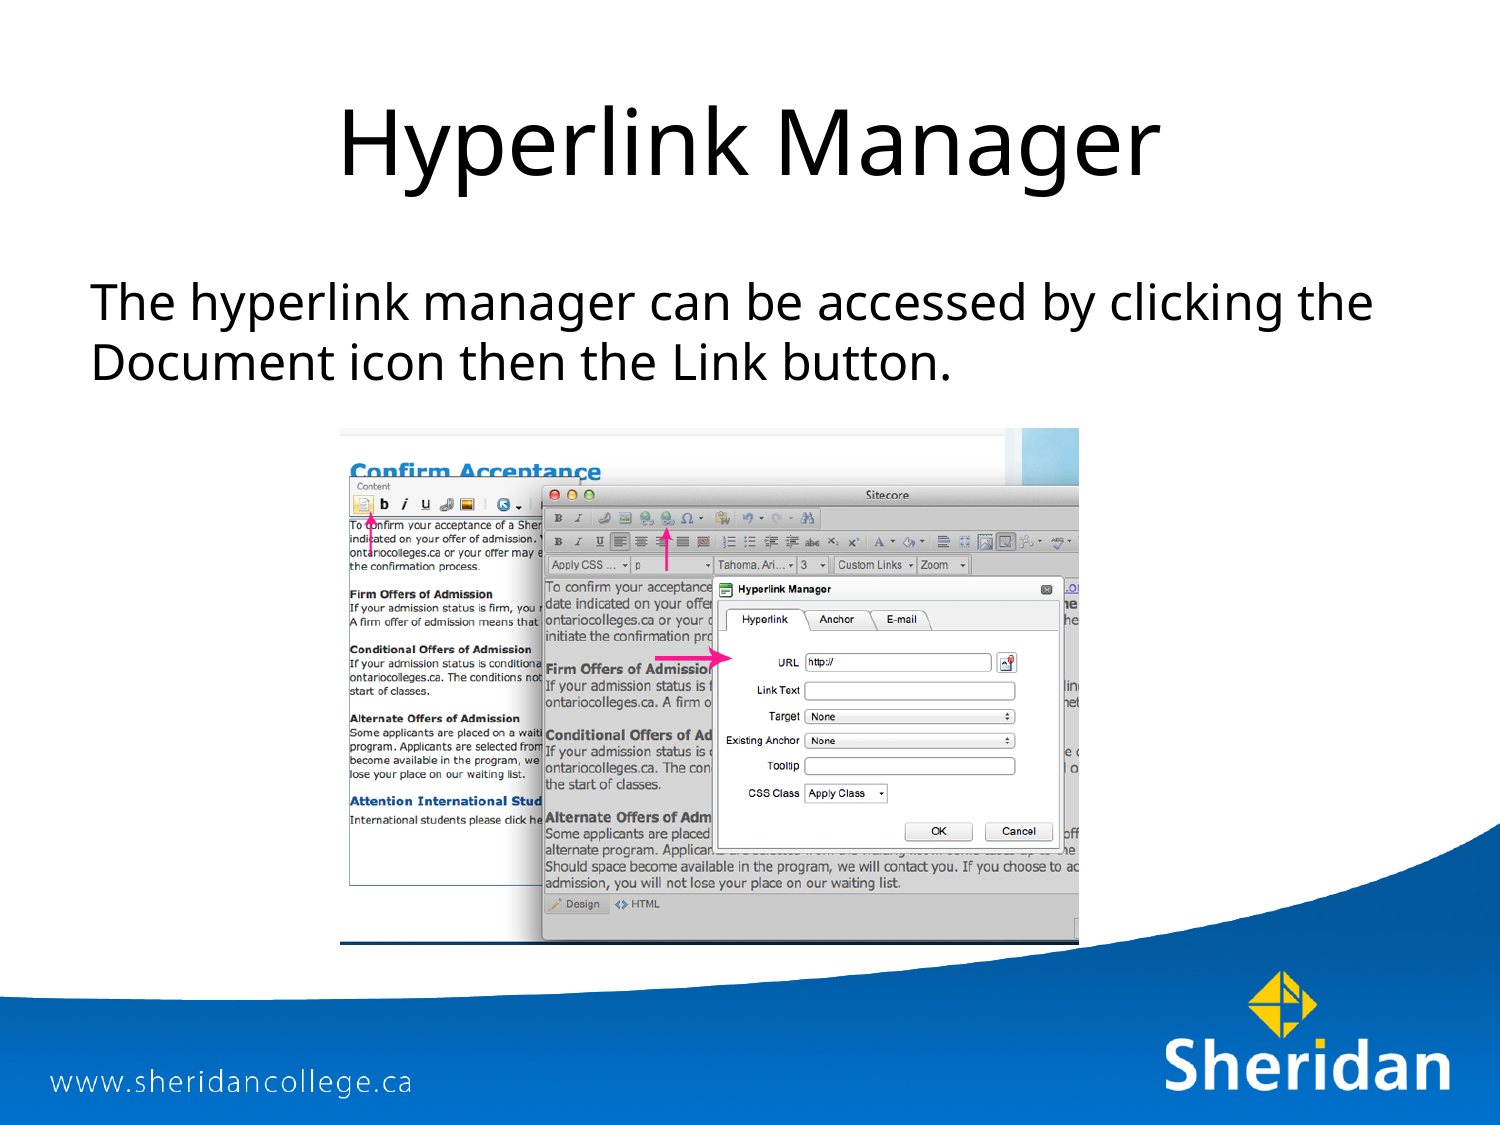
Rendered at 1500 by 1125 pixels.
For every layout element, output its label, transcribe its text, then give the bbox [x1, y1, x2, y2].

picture [0, 86, 1500, 1125]
list The hyperlink manager can be accessed by clicking the Document icon then the Link button. [75, 262, 1425, 520]
title Hyperlink Manager [75, 45, 1425, 233]
